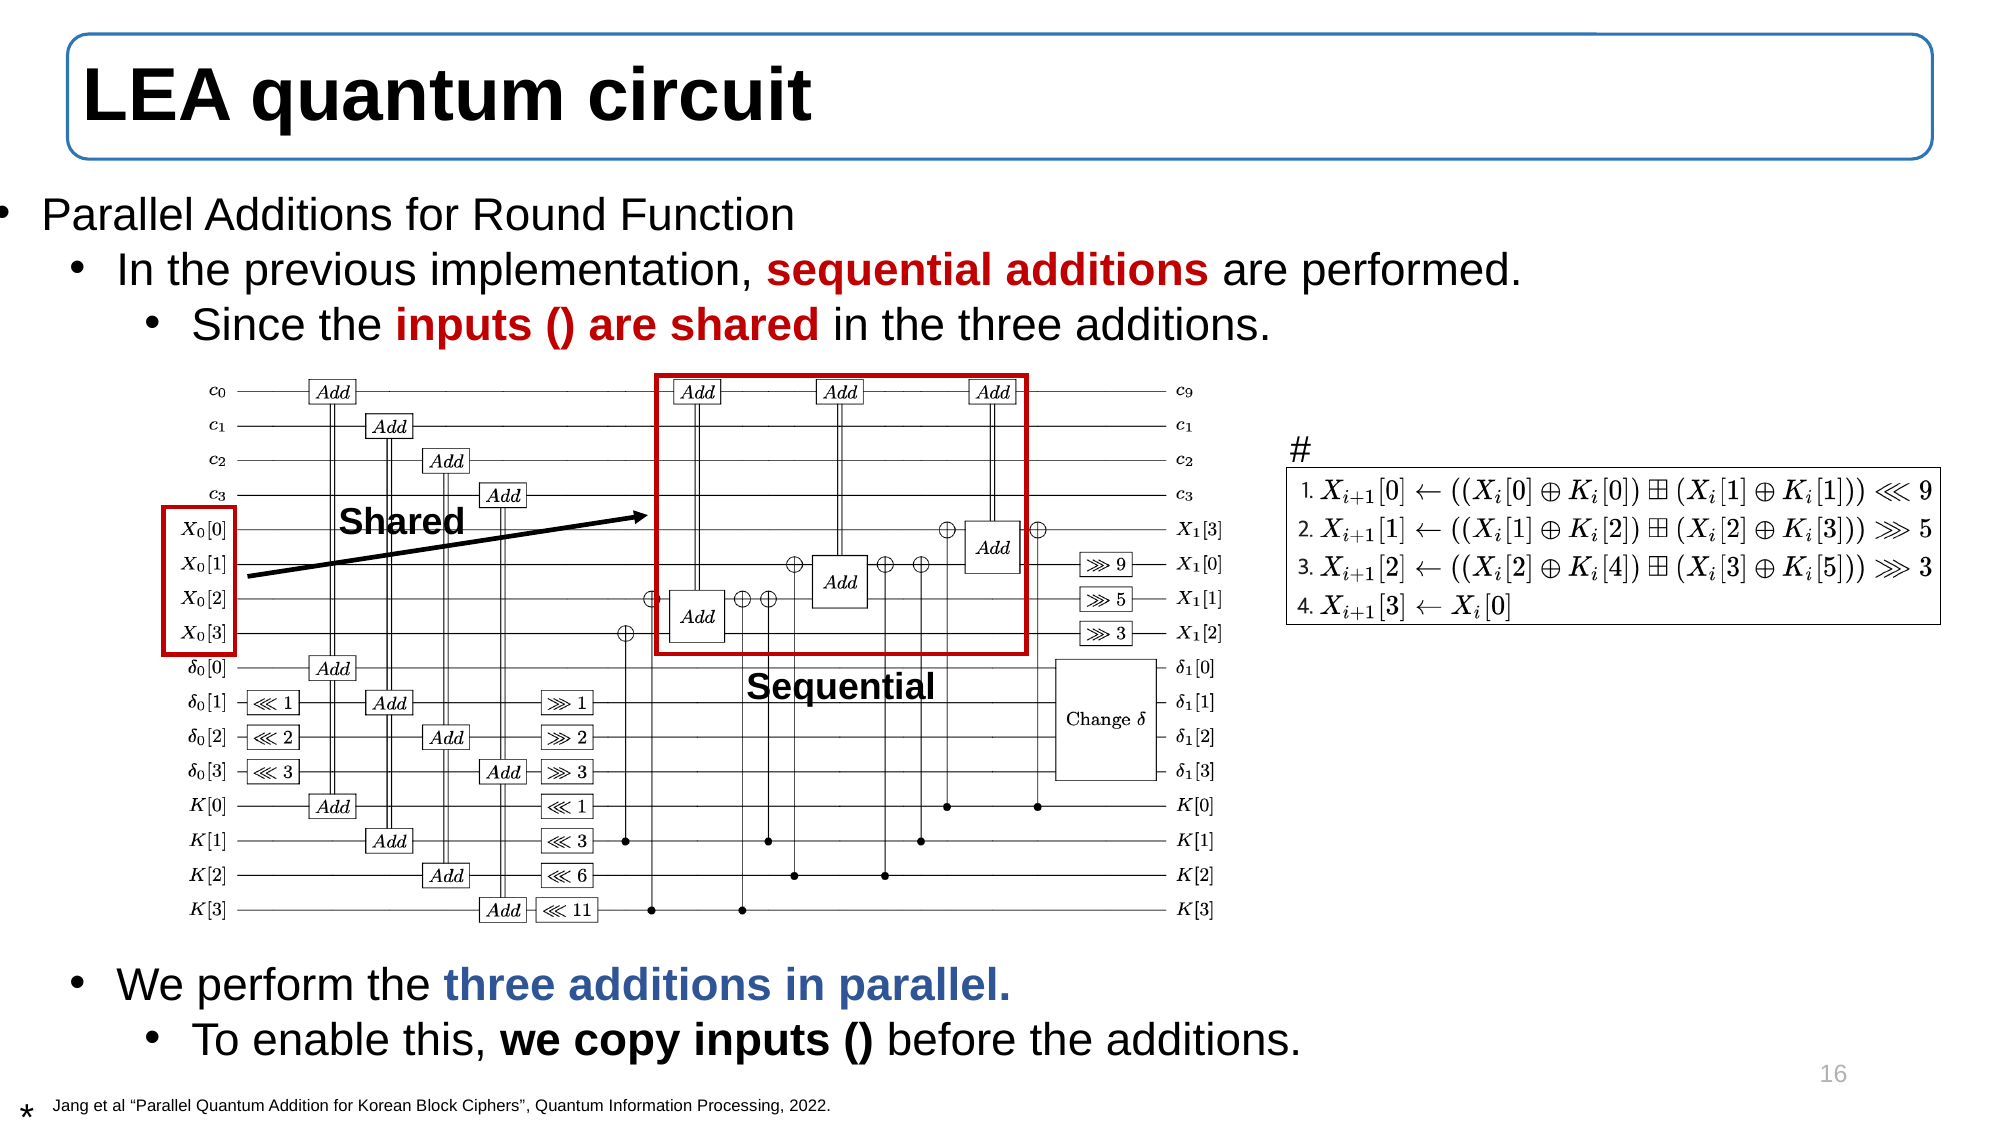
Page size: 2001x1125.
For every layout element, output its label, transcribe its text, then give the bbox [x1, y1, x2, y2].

picture [1286, 466, 1941, 625]
text_box * [4, 1085, 50, 1125]
text_box Jang et al “Parallel Quantum Addition for Korean Block Ciphers”, Quantum Information Processing, 2022. [38, 1087, 1988, 1123]
title LEA quantum circuit [67, 34, 1933, 160]
text_box # [1275, 418, 1326, 478]
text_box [147, 371, 1239, 948]
slide_number 16 [1412, 1042, 1863, 1103]
